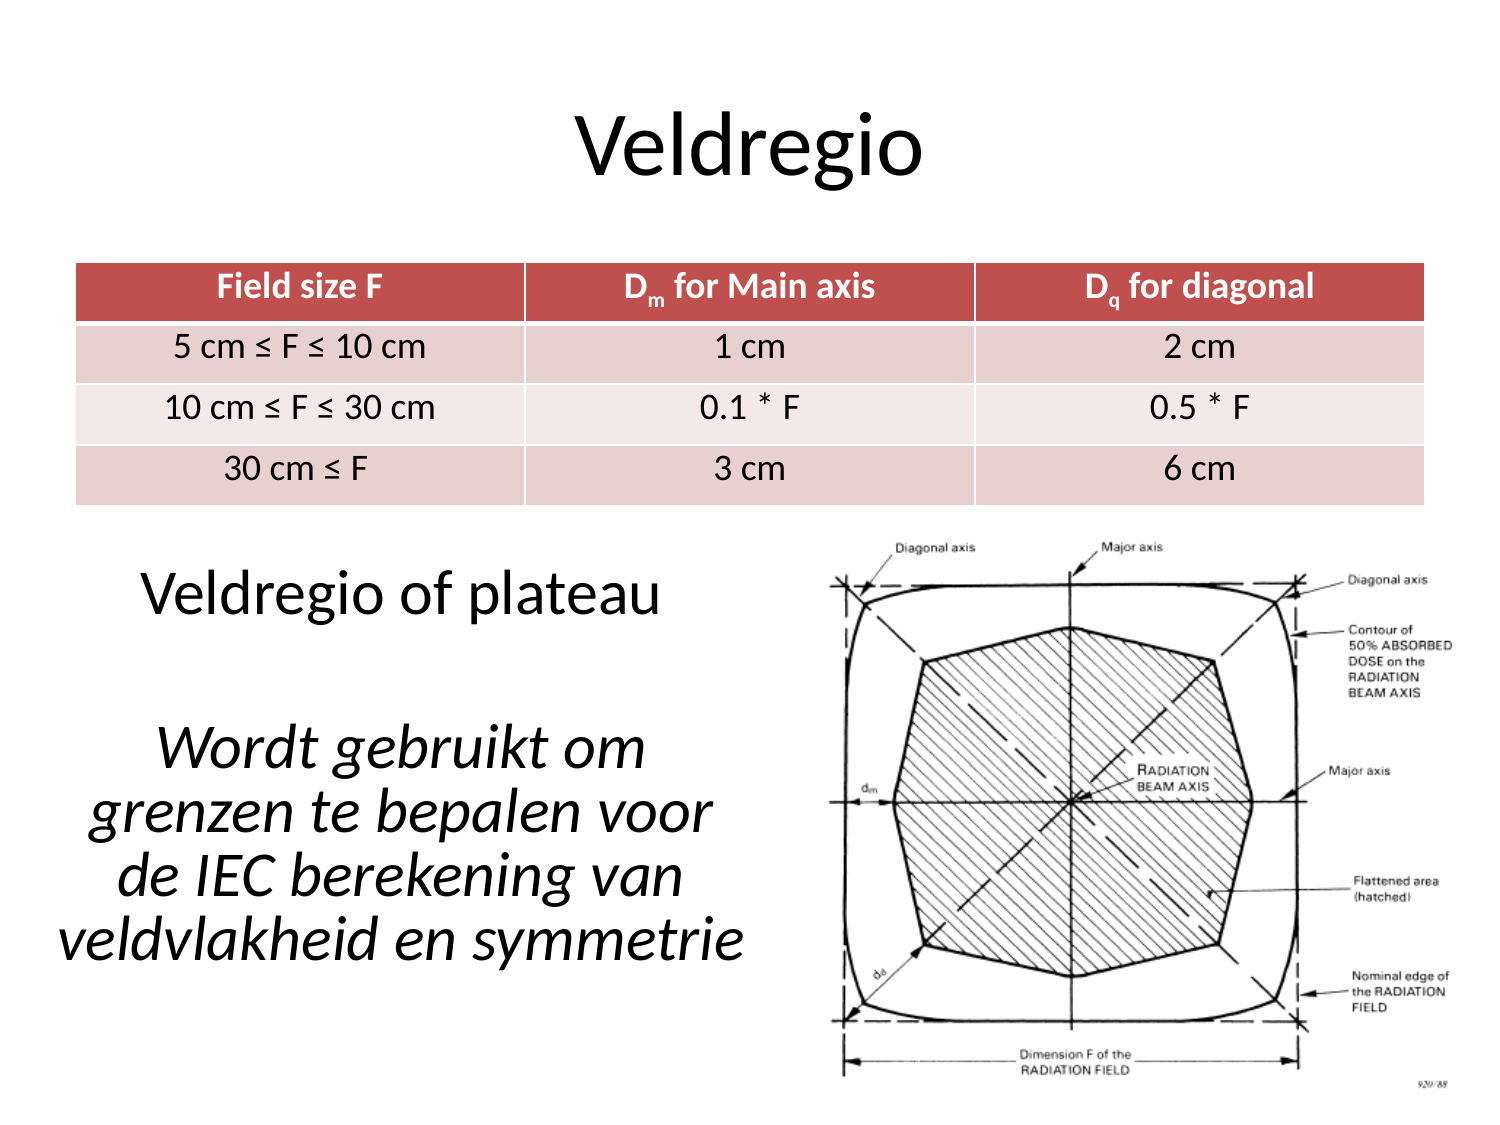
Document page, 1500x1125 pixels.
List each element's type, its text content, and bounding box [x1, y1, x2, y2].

table_cell 10 cm ≤ F ≤ 30 cm [76, 385, 524, 444]
table_cell 0.5 * F [976, 385, 1424, 444]
table_cell 1 cm [526, 326, 974, 383]
text_box Veldregio of plateau Wordt gebruikt om grenzen te bepalen voor de IEC berekening van veldvlakheid en symmetrie [41, 559, 762, 1037]
table_header Field size F [76, 263, 524, 321]
table_header Dm for Main axis [526, 263, 974, 321]
picture [808, 526, 1461, 1095]
table_cell 5 cm ≤ F ≤ 10 cm [76, 326, 524, 383]
title Veldregio [75, 45, 1425, 233]
table_header Dq for diagonal [976, 263, 1424, 321]
table_cell 2 cm [976, 326, 1424, 383]
table_cell 30 cm ≤ F [76, 446, 524, 505]
table_cell 6 cm [976, 446, 1424, 505]
table_cell 0.1 * F [526, 385, 974, 444]
table_cell 3 cm [526, 446, 974, 505]
